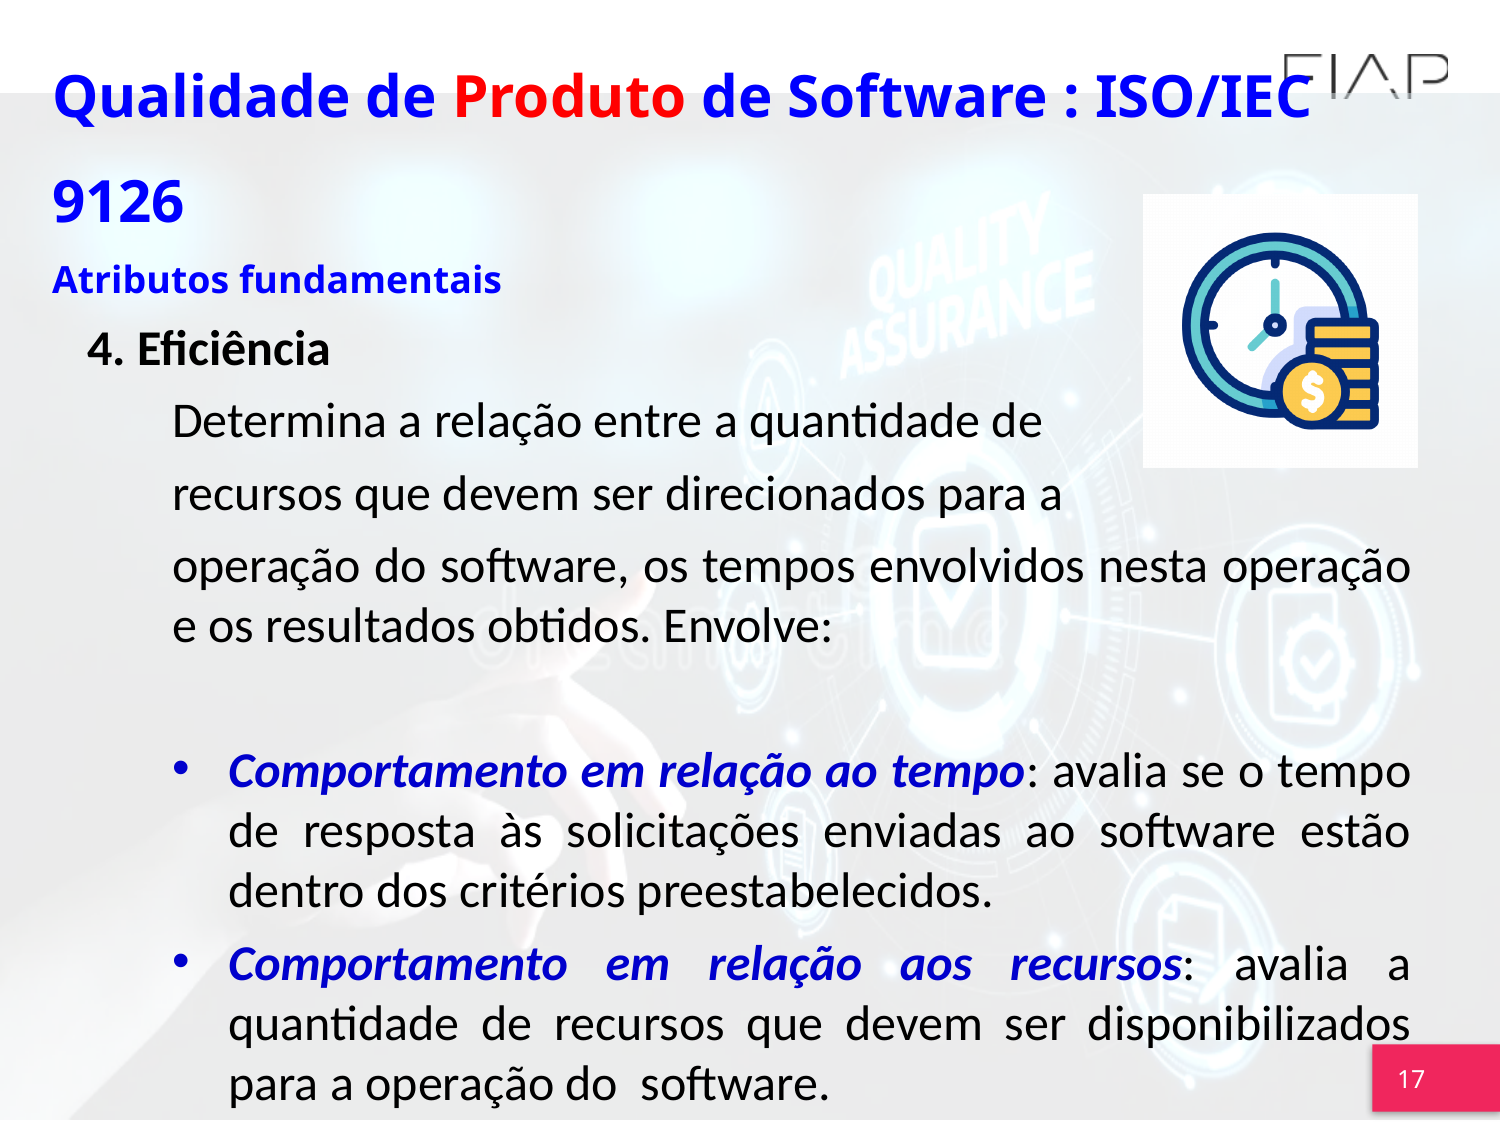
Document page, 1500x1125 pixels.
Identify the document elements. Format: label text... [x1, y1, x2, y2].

text_box Qualidade de Produto de Software : ISO/IEC 9126 Atributos fundamentais [52, 79, 1442, 91]
picture [0, 92, 1500, 1120]
